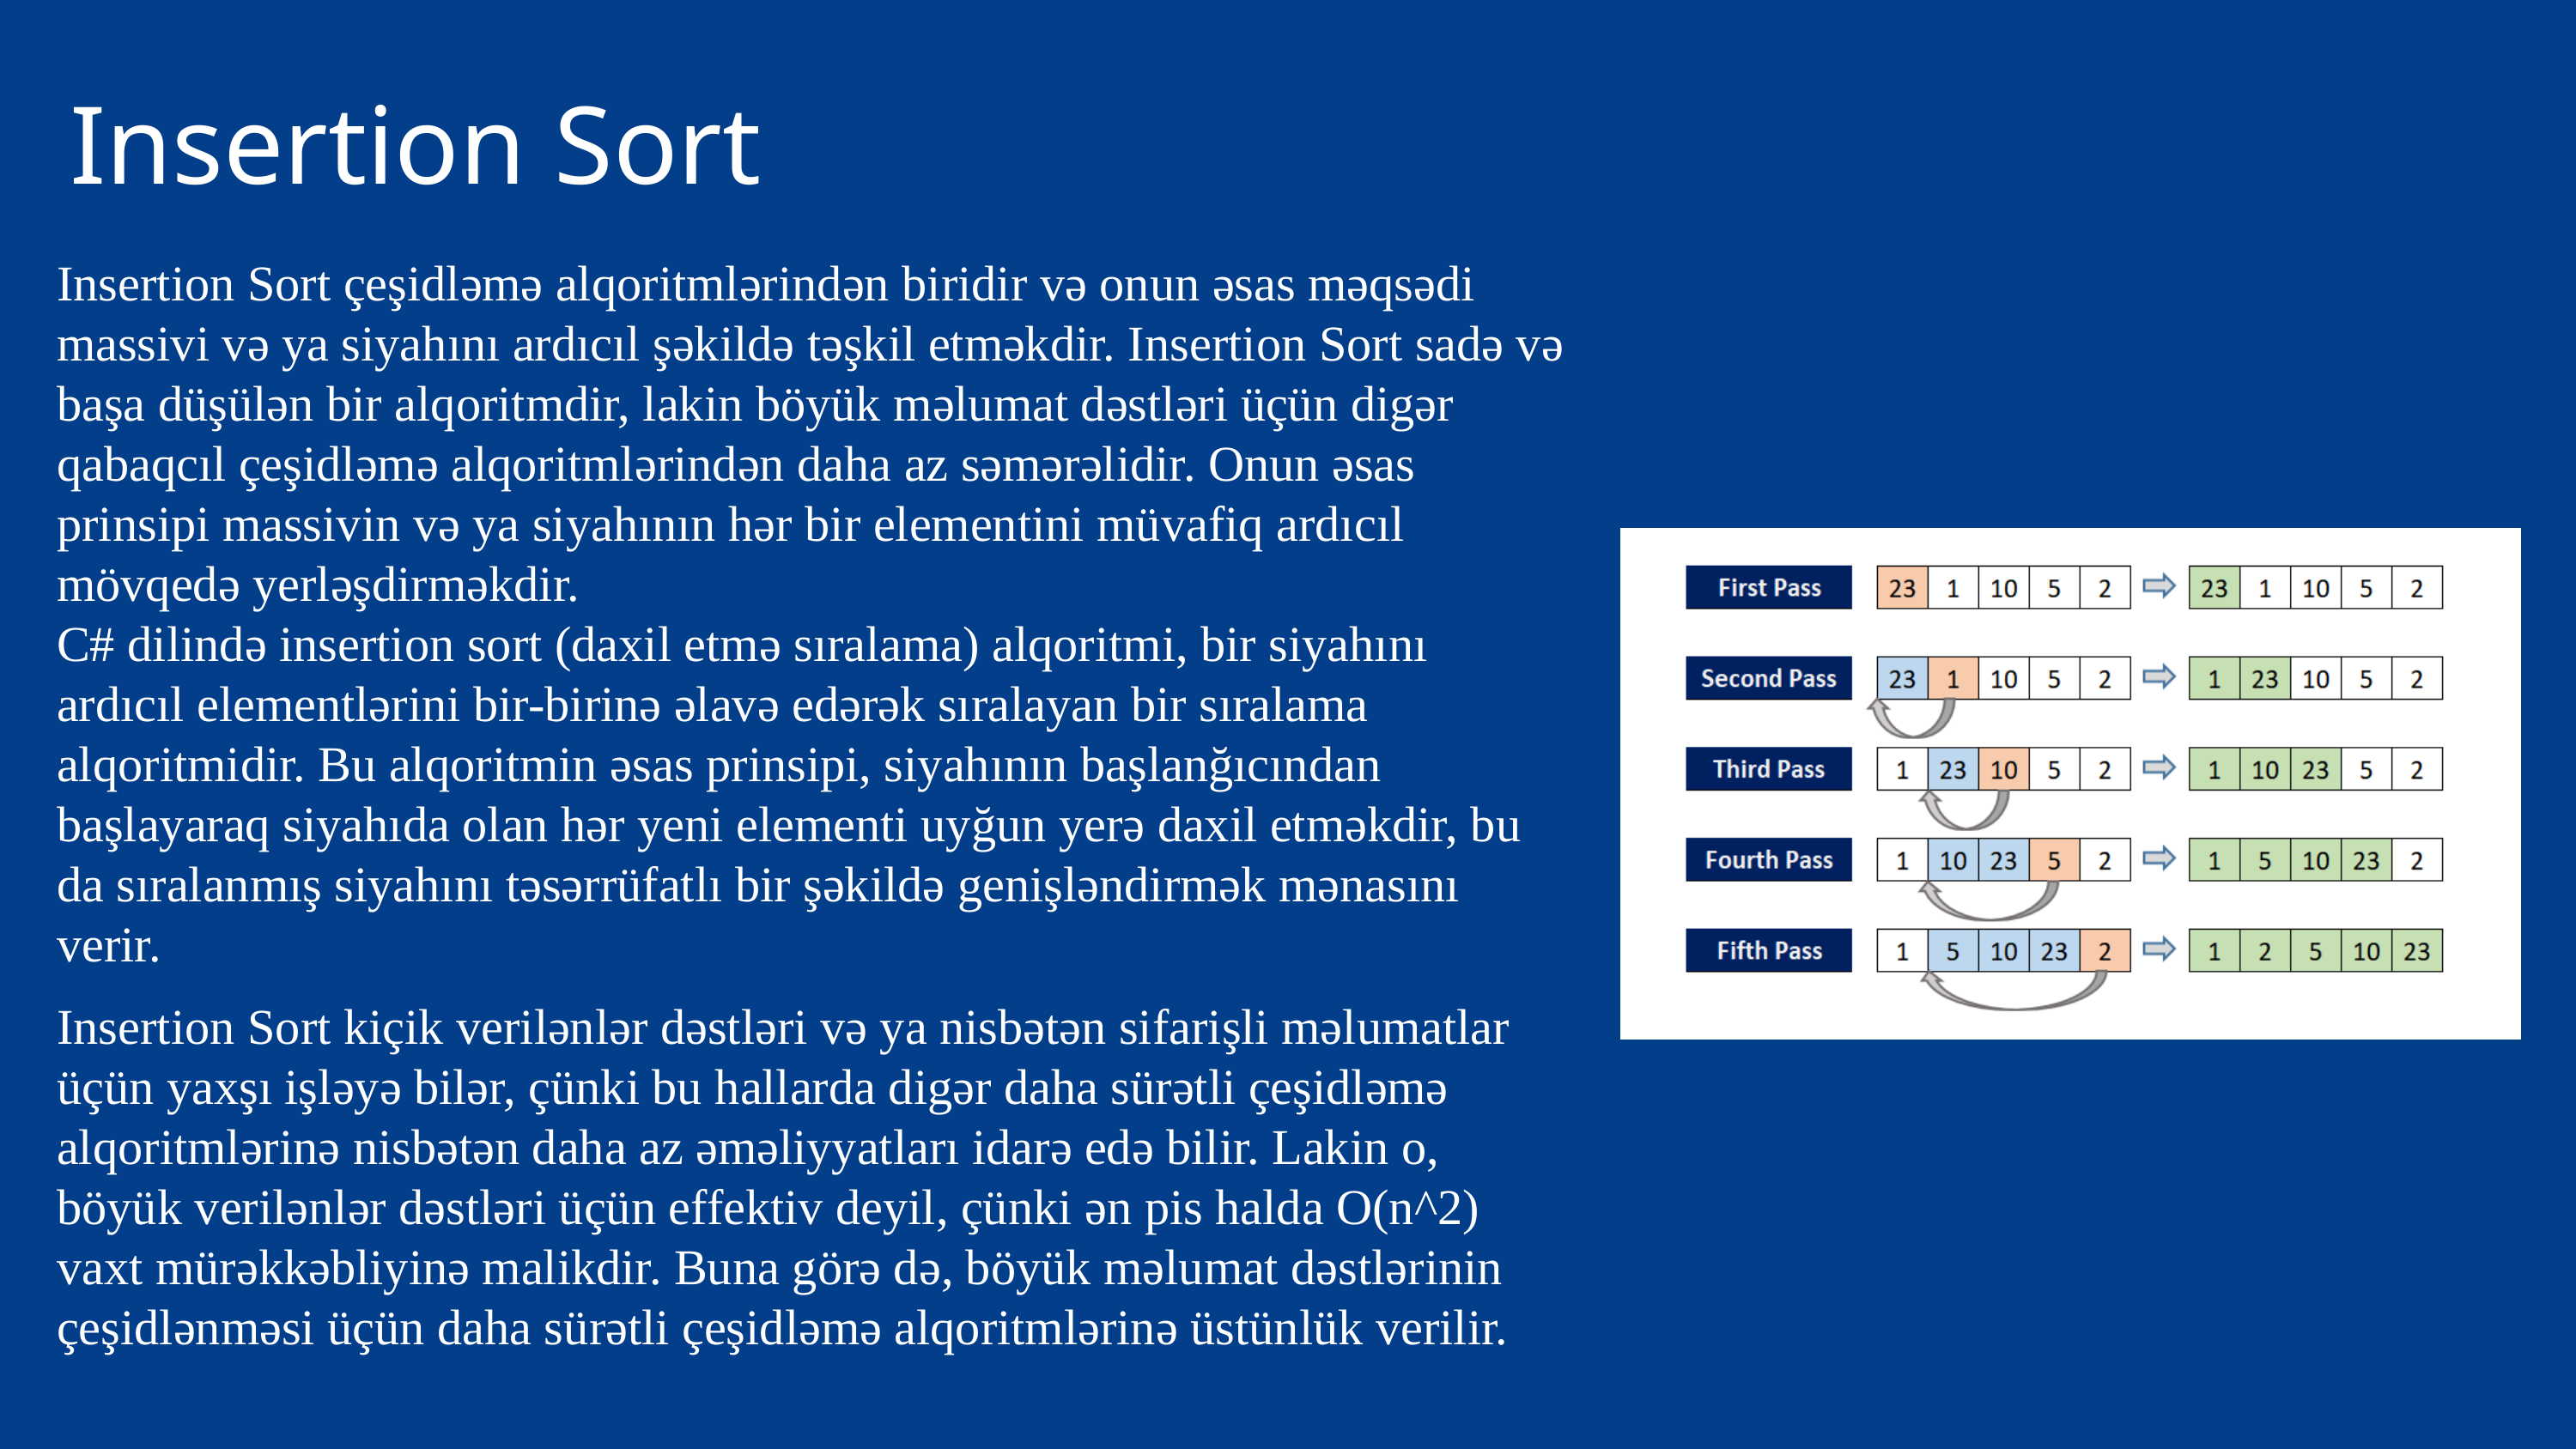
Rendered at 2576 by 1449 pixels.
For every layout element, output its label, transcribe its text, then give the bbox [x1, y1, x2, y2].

text_box Insertion Sort kiçik verilənlər dəstləri və ya nisbətən sifarişli məlumatlar üçün yaxşı işləyə bilər, çünki bu hallarda digər daha sürətli çeşidləmə alqoritmlərinə nisbətən daha az əməliyyatları idarə edə bilir. Lakin o, böyük verilənlər dəstləri üçün effektiv deyil, çünki ən pis halda O(n^2) vaxt mürəkkəbliyinə malikdir. Buna görə də, böyük məlumat dəstlərinin çeşidlənməsi üçün daha sürətli çeşidləmə alqoritmlərinə üstünlük verilir. [44, 987, 1533, 1361]
text_box Insertion Sort [57, 70, 803, 212]
text_box Insertion Sort çeşidləmə alqoritmlərindən biridir və onun əsas məqsədi massivi və ya siyahını ardıcıl şəkildə təşkil etməkdir. Insertion Sort sadə və başa düşülən bir alqoritmdir, lakin böyük məlumat dəstləri üçün digər qabaqcıl çeşidləmə alqoritmlərindən daha az səmərəlidir. Onun əsas prinsipi massivin və ya siyahının hər bir elementini müvafiq ardıcıl mövqedə yerləşdirməkdir. C# dilində insertion sort (daxil etmə sıralama) alqoritmi, bir siyahını ardıcıl elementlərini bir-birinə əlavə edərək sıralayan bir sıralama alqoritmidir. Bu alqoritmin əsas prinsipi, siyahının başlanğıcından başlayaraq siyahıda olan hər yeni elementi uyğun yerə daxil etməkdir, bu da sıralanmış siyahını təsərrüfatlı bir şəkildə genişləndirmək mənasını verir. [44, 245, 1581, 979]
picture [1620, 528, 2521, 1040]
